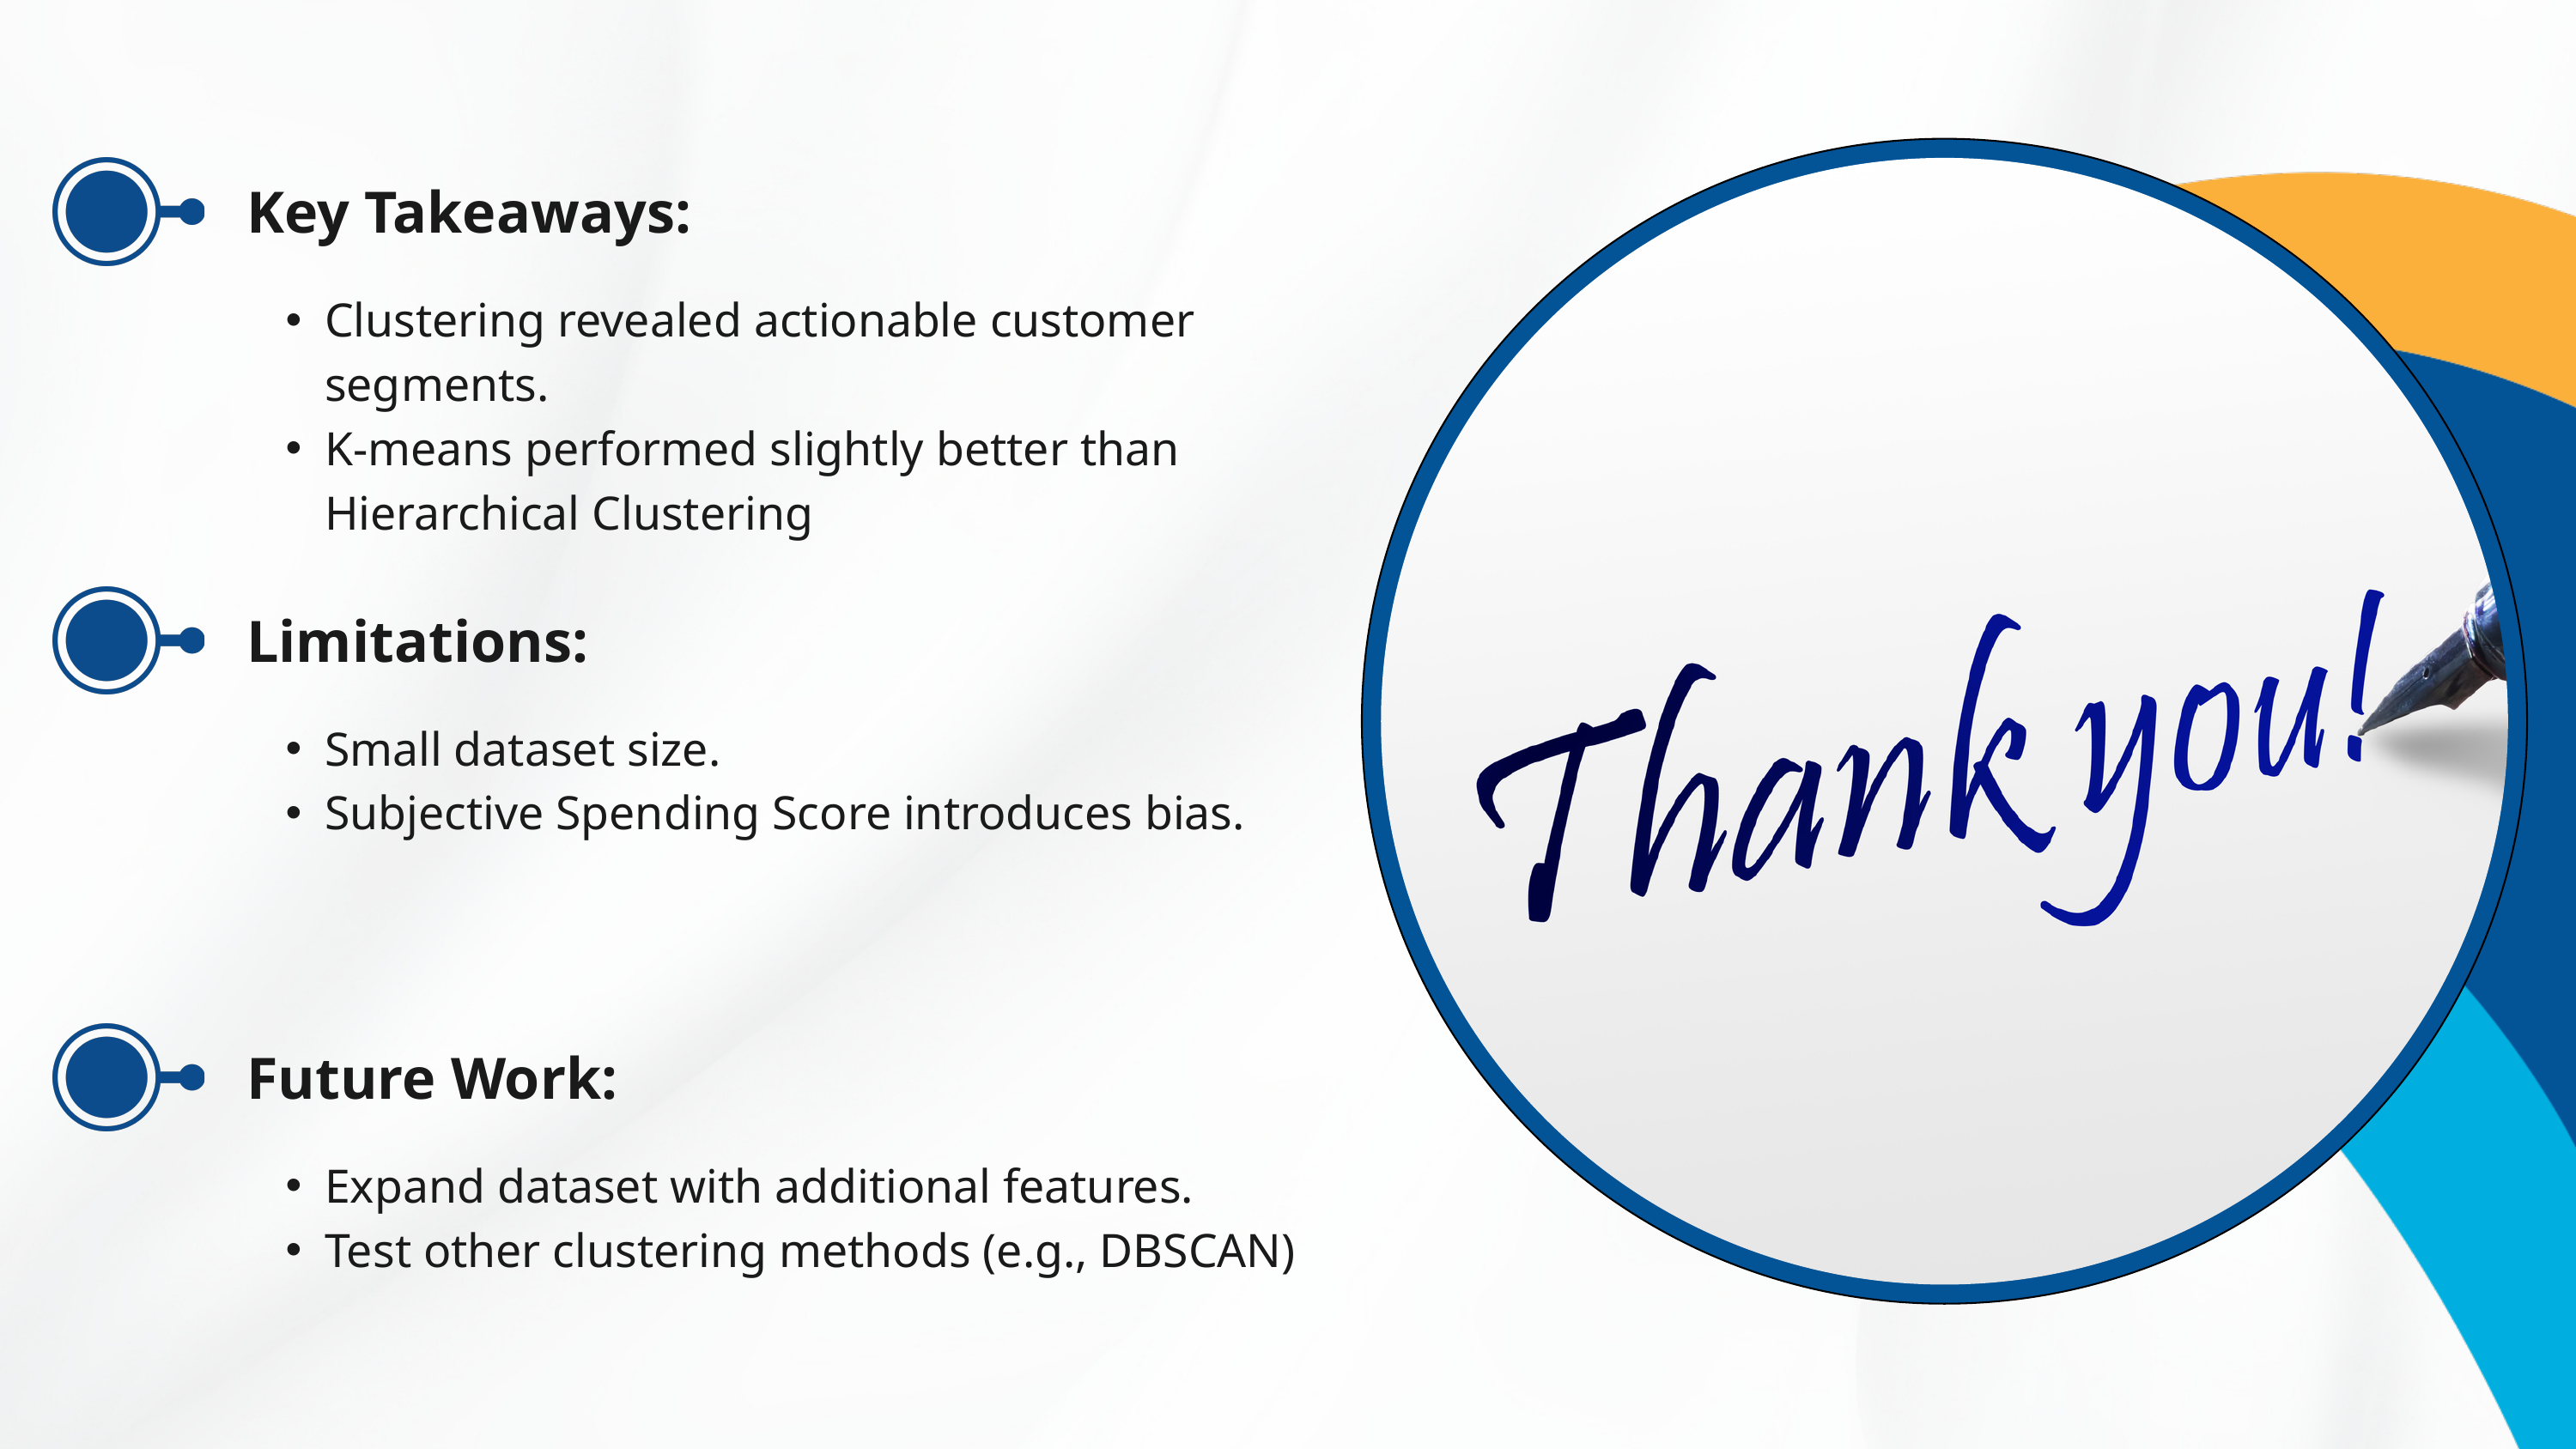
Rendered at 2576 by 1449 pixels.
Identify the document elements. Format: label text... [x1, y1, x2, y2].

text_box Future Work: [246, 1030, 1144, 1111]
text_box [0, 0, 2576, 1449]
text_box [1361, 138, 2528, 1304]
text_box Expand dataset with additional features. Test other clustering methods (e.g., DBSCAN) [246, 1147, 1357, 1276]
text_box Clustering revealed actionable customer segments. K-means performed slightly better than Hierarchical Clustering [246, 282, 1357, 540]
text_box [52, 586, 205, 694]
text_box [1380, 157, 2509, 1285]
text_box Limitations: [246, 593, 1144, 674]
text_box [52, 157, 205, 266]
text_box Key Takeaways: [246, 164, 1144, 246]
text_box [1569, 112, 2576, 1449]
text_box Small dataset size. Subjective Spending Score introduces bias. [246, 710, 1357, 840]
text_box [52, 1023, 205, 1131]
